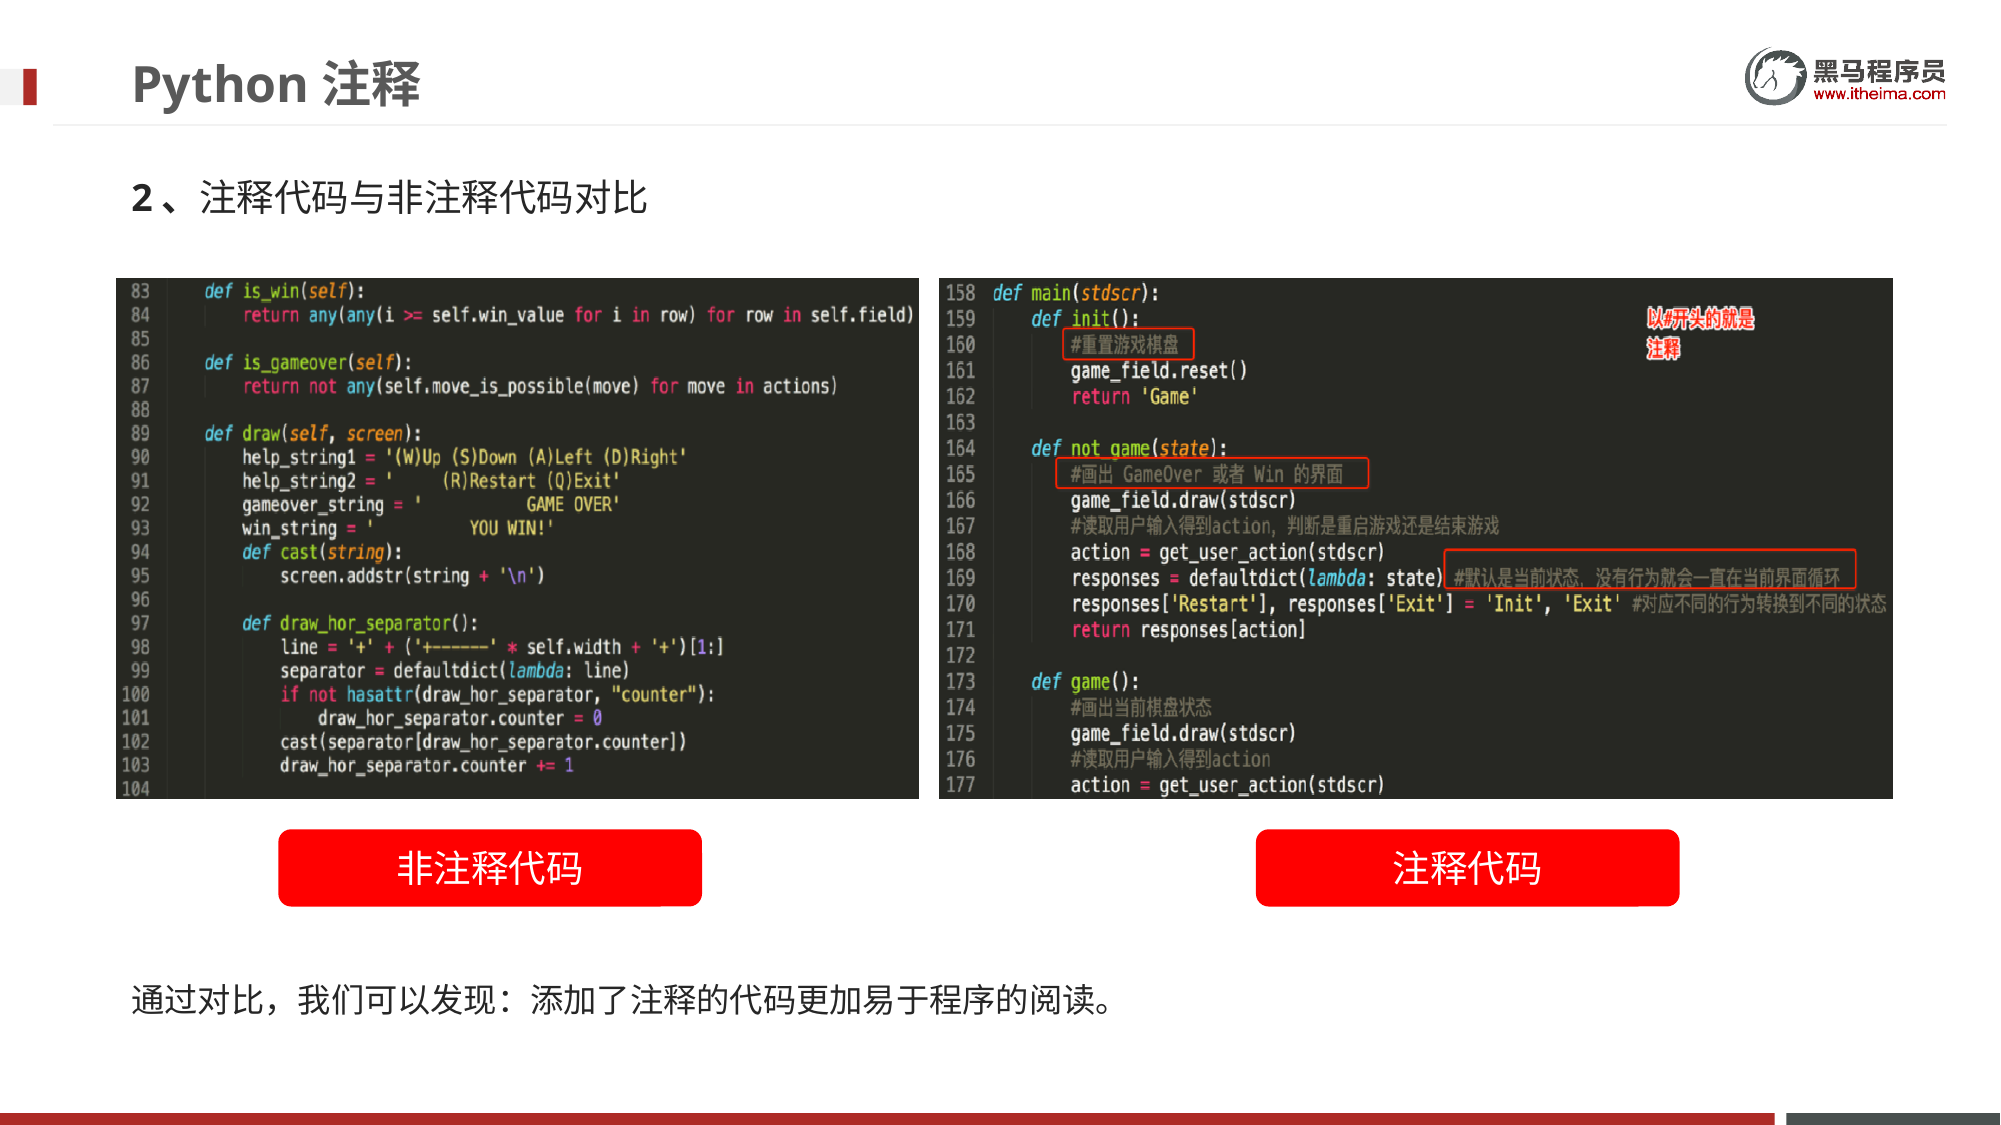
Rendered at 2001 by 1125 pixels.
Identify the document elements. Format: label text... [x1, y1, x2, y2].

picture [939, 277, 1893, 799]
picture [1744, 46, 1946, 106]
picture [116, 277, 919, 799]
text_box 非注释代码 [276, 827, 705, 909]
list 通过对比，我们可以发现：添加了注释的代码更加易于程序的阅读。 [116, 951, 1880, 1024]
text_box 注释代码 [1253, 827, 1682, 909]
title Python注释 [116, 40, 1556, 125]
list 2、注释代码与非注释代码对比 [116, 154, 1880, 239]
